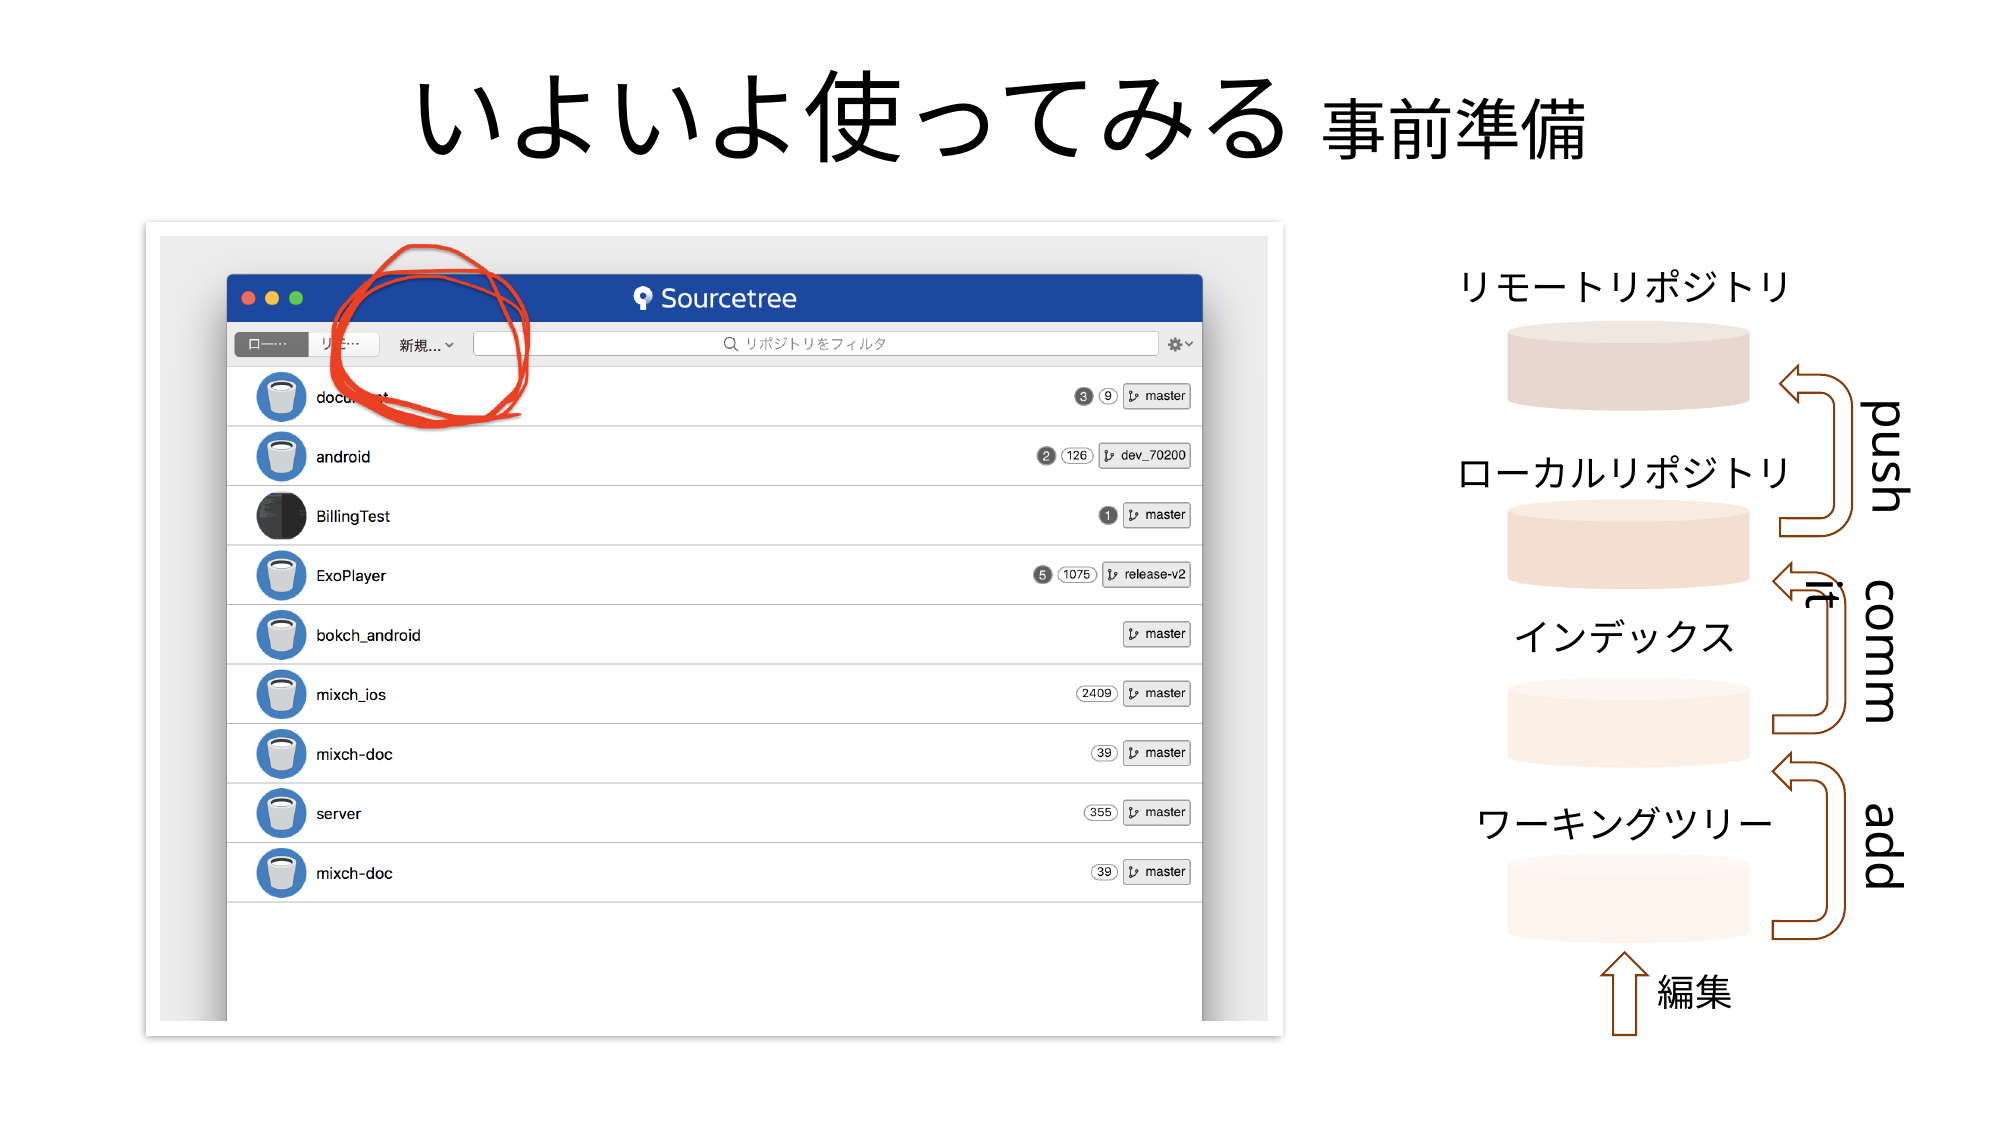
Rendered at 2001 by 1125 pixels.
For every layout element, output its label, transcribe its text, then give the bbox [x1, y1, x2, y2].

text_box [1405, 256, 1930, 1035]
text_box いよいよ使ってみる 事前準備 [170, 47, 1825, 183]
picture [160, 236, 1269, 1022]
